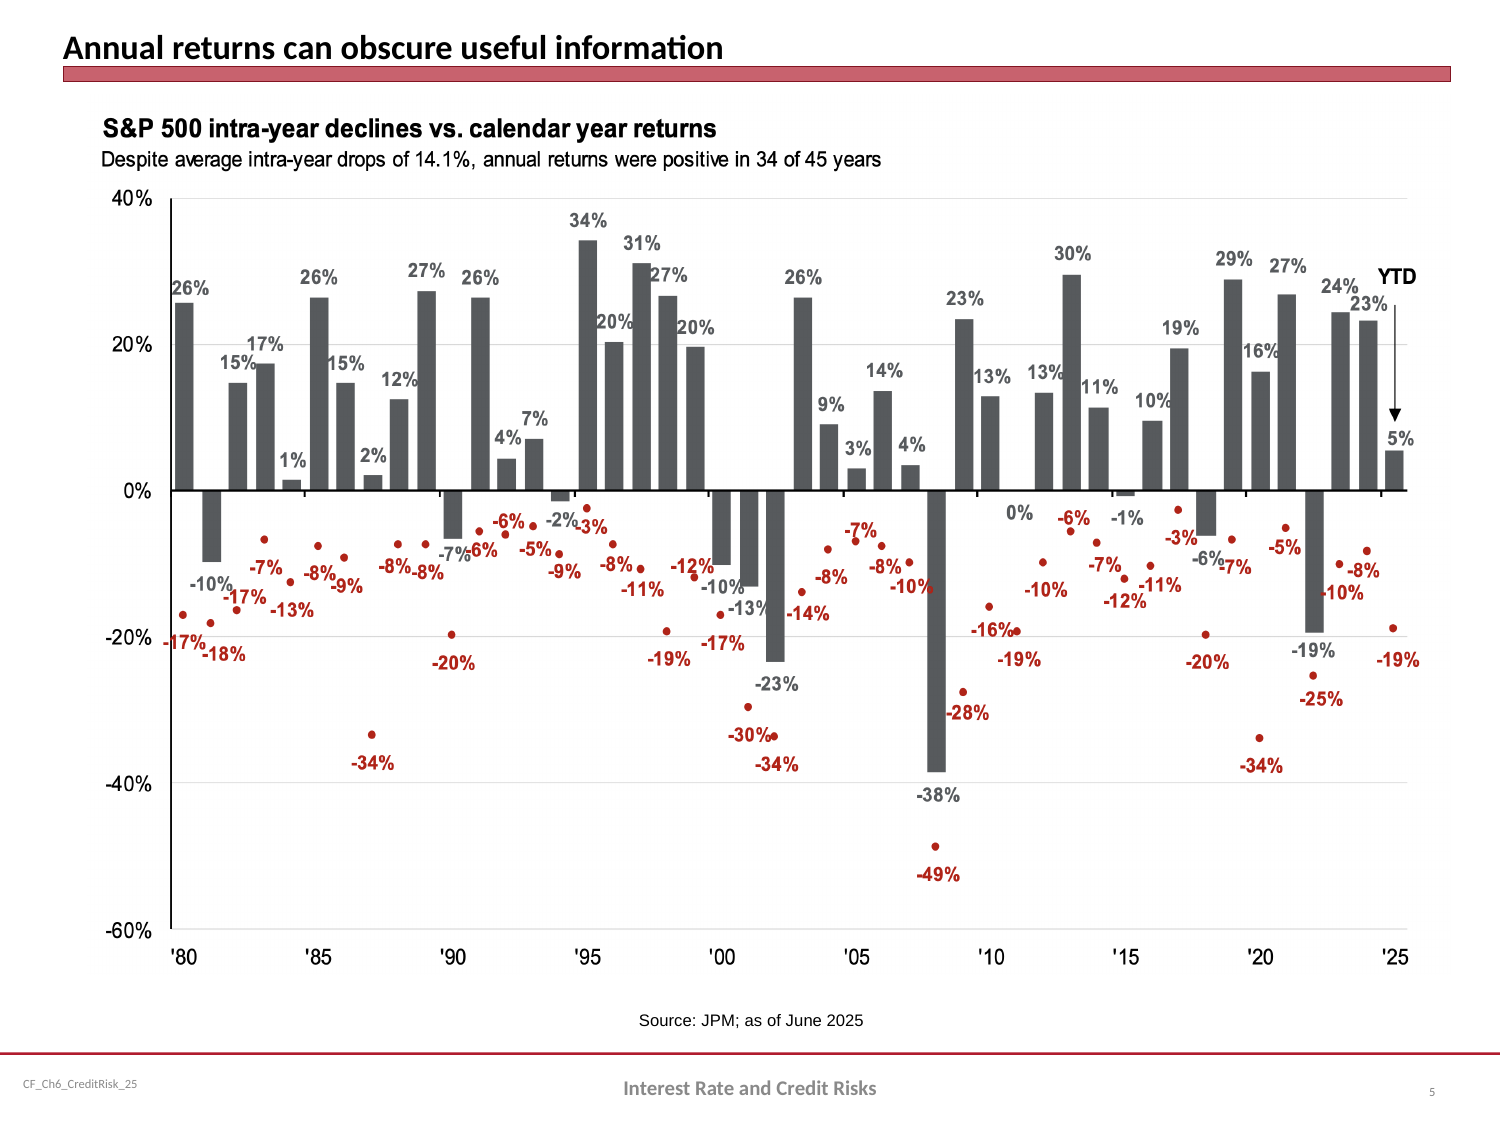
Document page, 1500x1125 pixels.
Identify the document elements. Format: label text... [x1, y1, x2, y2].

picture [87, 93, 1451, 976]
footer Interest Rate and Credit Risks [512, 1056, 988, 1117]
title Annual returns can obscure useful information [62, 6, 1451, 67]
slide_number 5 [1375, 1061, 1451, 1122]
text_box Source: JPM; as of June 2025 [624, 1002, 879, 1038]
